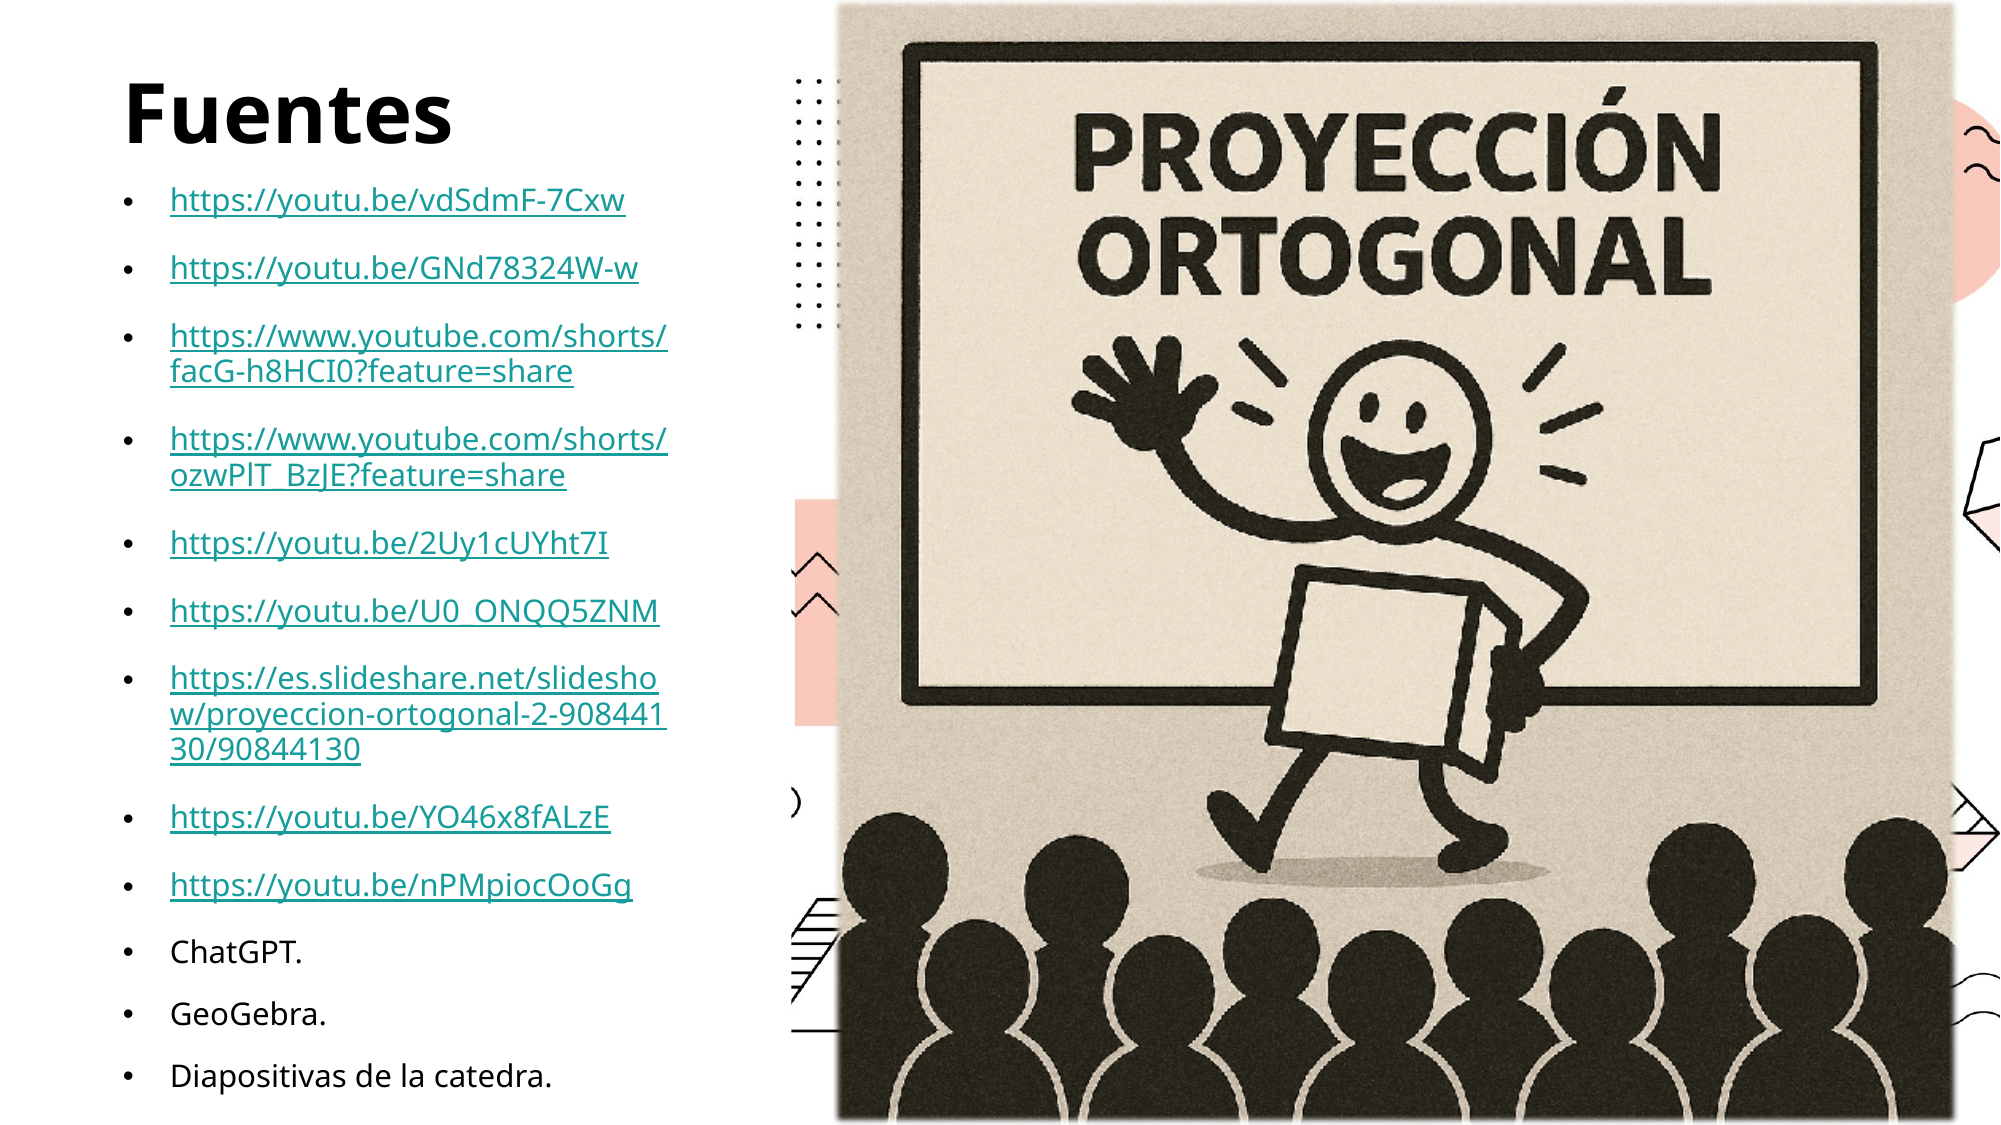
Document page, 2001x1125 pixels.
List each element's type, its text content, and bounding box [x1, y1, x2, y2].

text_box [0, 0, 791, 1125]
picture [791, 0, 2000, 1125]
subtitle https://youtu.be/vdSdmF-7Cxw https://youtu.be/GNd78324W-w https://www.youtube.com/shorts/facG-h8HCI0?feature=share https://www.youtube.com/shorts/ozwPlT_BzJE?feature=share https://youtu.be/2Uy1cUYht7I https://youtu.be/U0_ONQQ5ZNM https://es.slideshare.net/slideshow/proyeccion-ortogonal-2-90844130/90844130 https://youtu.be/YO46x8fALzE https://youtu.be/nPMpiocOoGg ChatGPT. GeoGebra. Diapositivas de la catedra. [107, 168, 684, 957]
title Fuentes [107, 59, 684, 168]
